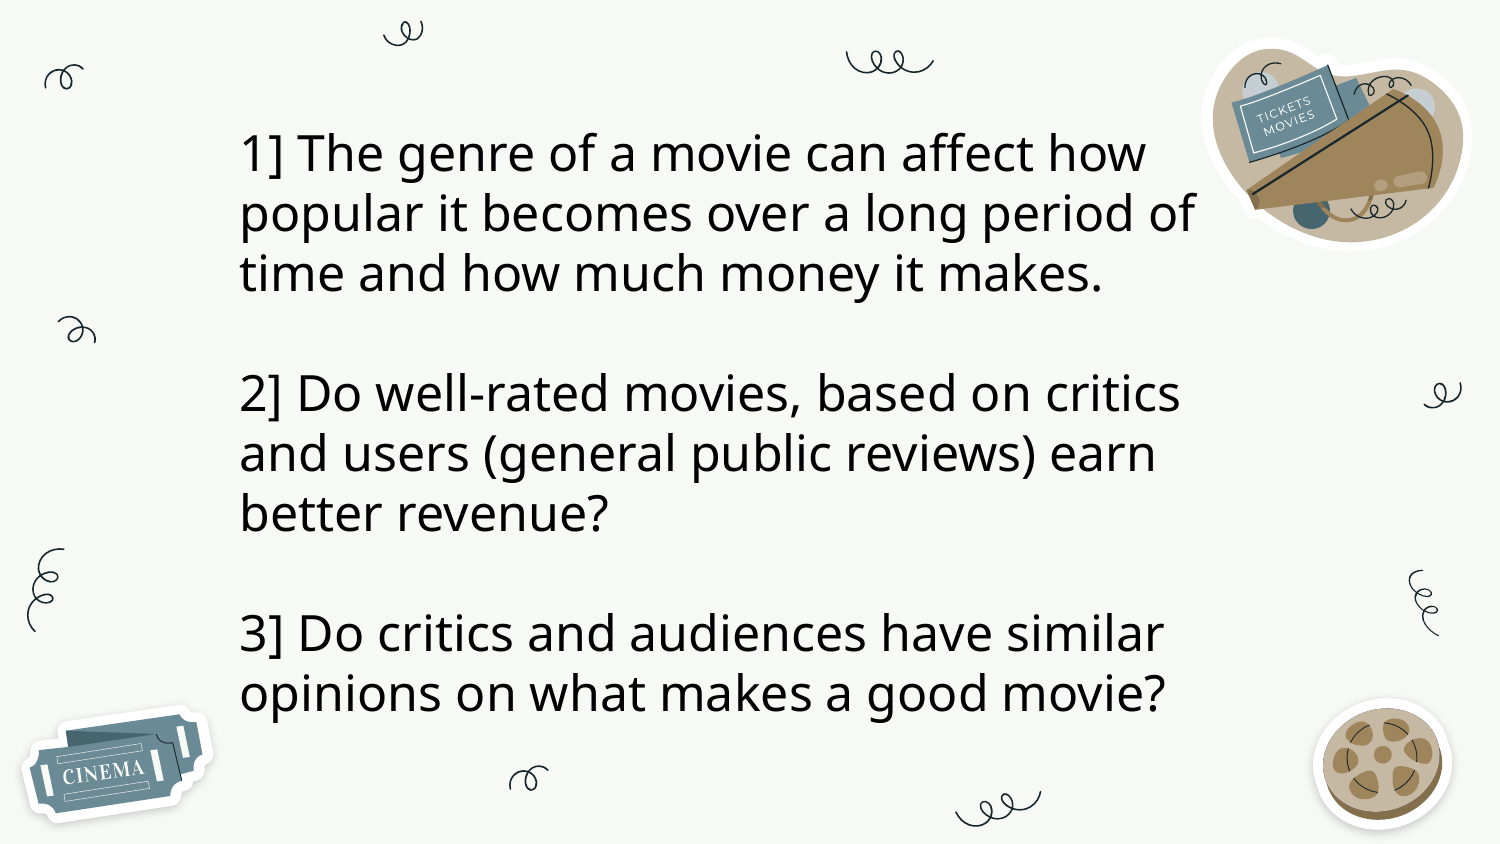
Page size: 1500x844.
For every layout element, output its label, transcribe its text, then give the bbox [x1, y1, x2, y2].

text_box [1317, 708, 1448, 820]
text_box 1] The genre of a movie can affect how popular it becomes over a long period of time and how much money it makes. 2] Do well-rated movies, based on critics and users (general public reviews) earn better revenue? 3] Do critics and audiences have similar opinions on what makes a good movie? [225, 113, 1274, 729]
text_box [1187, 16, 1487, 270]
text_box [26, 710, 208, 818]
